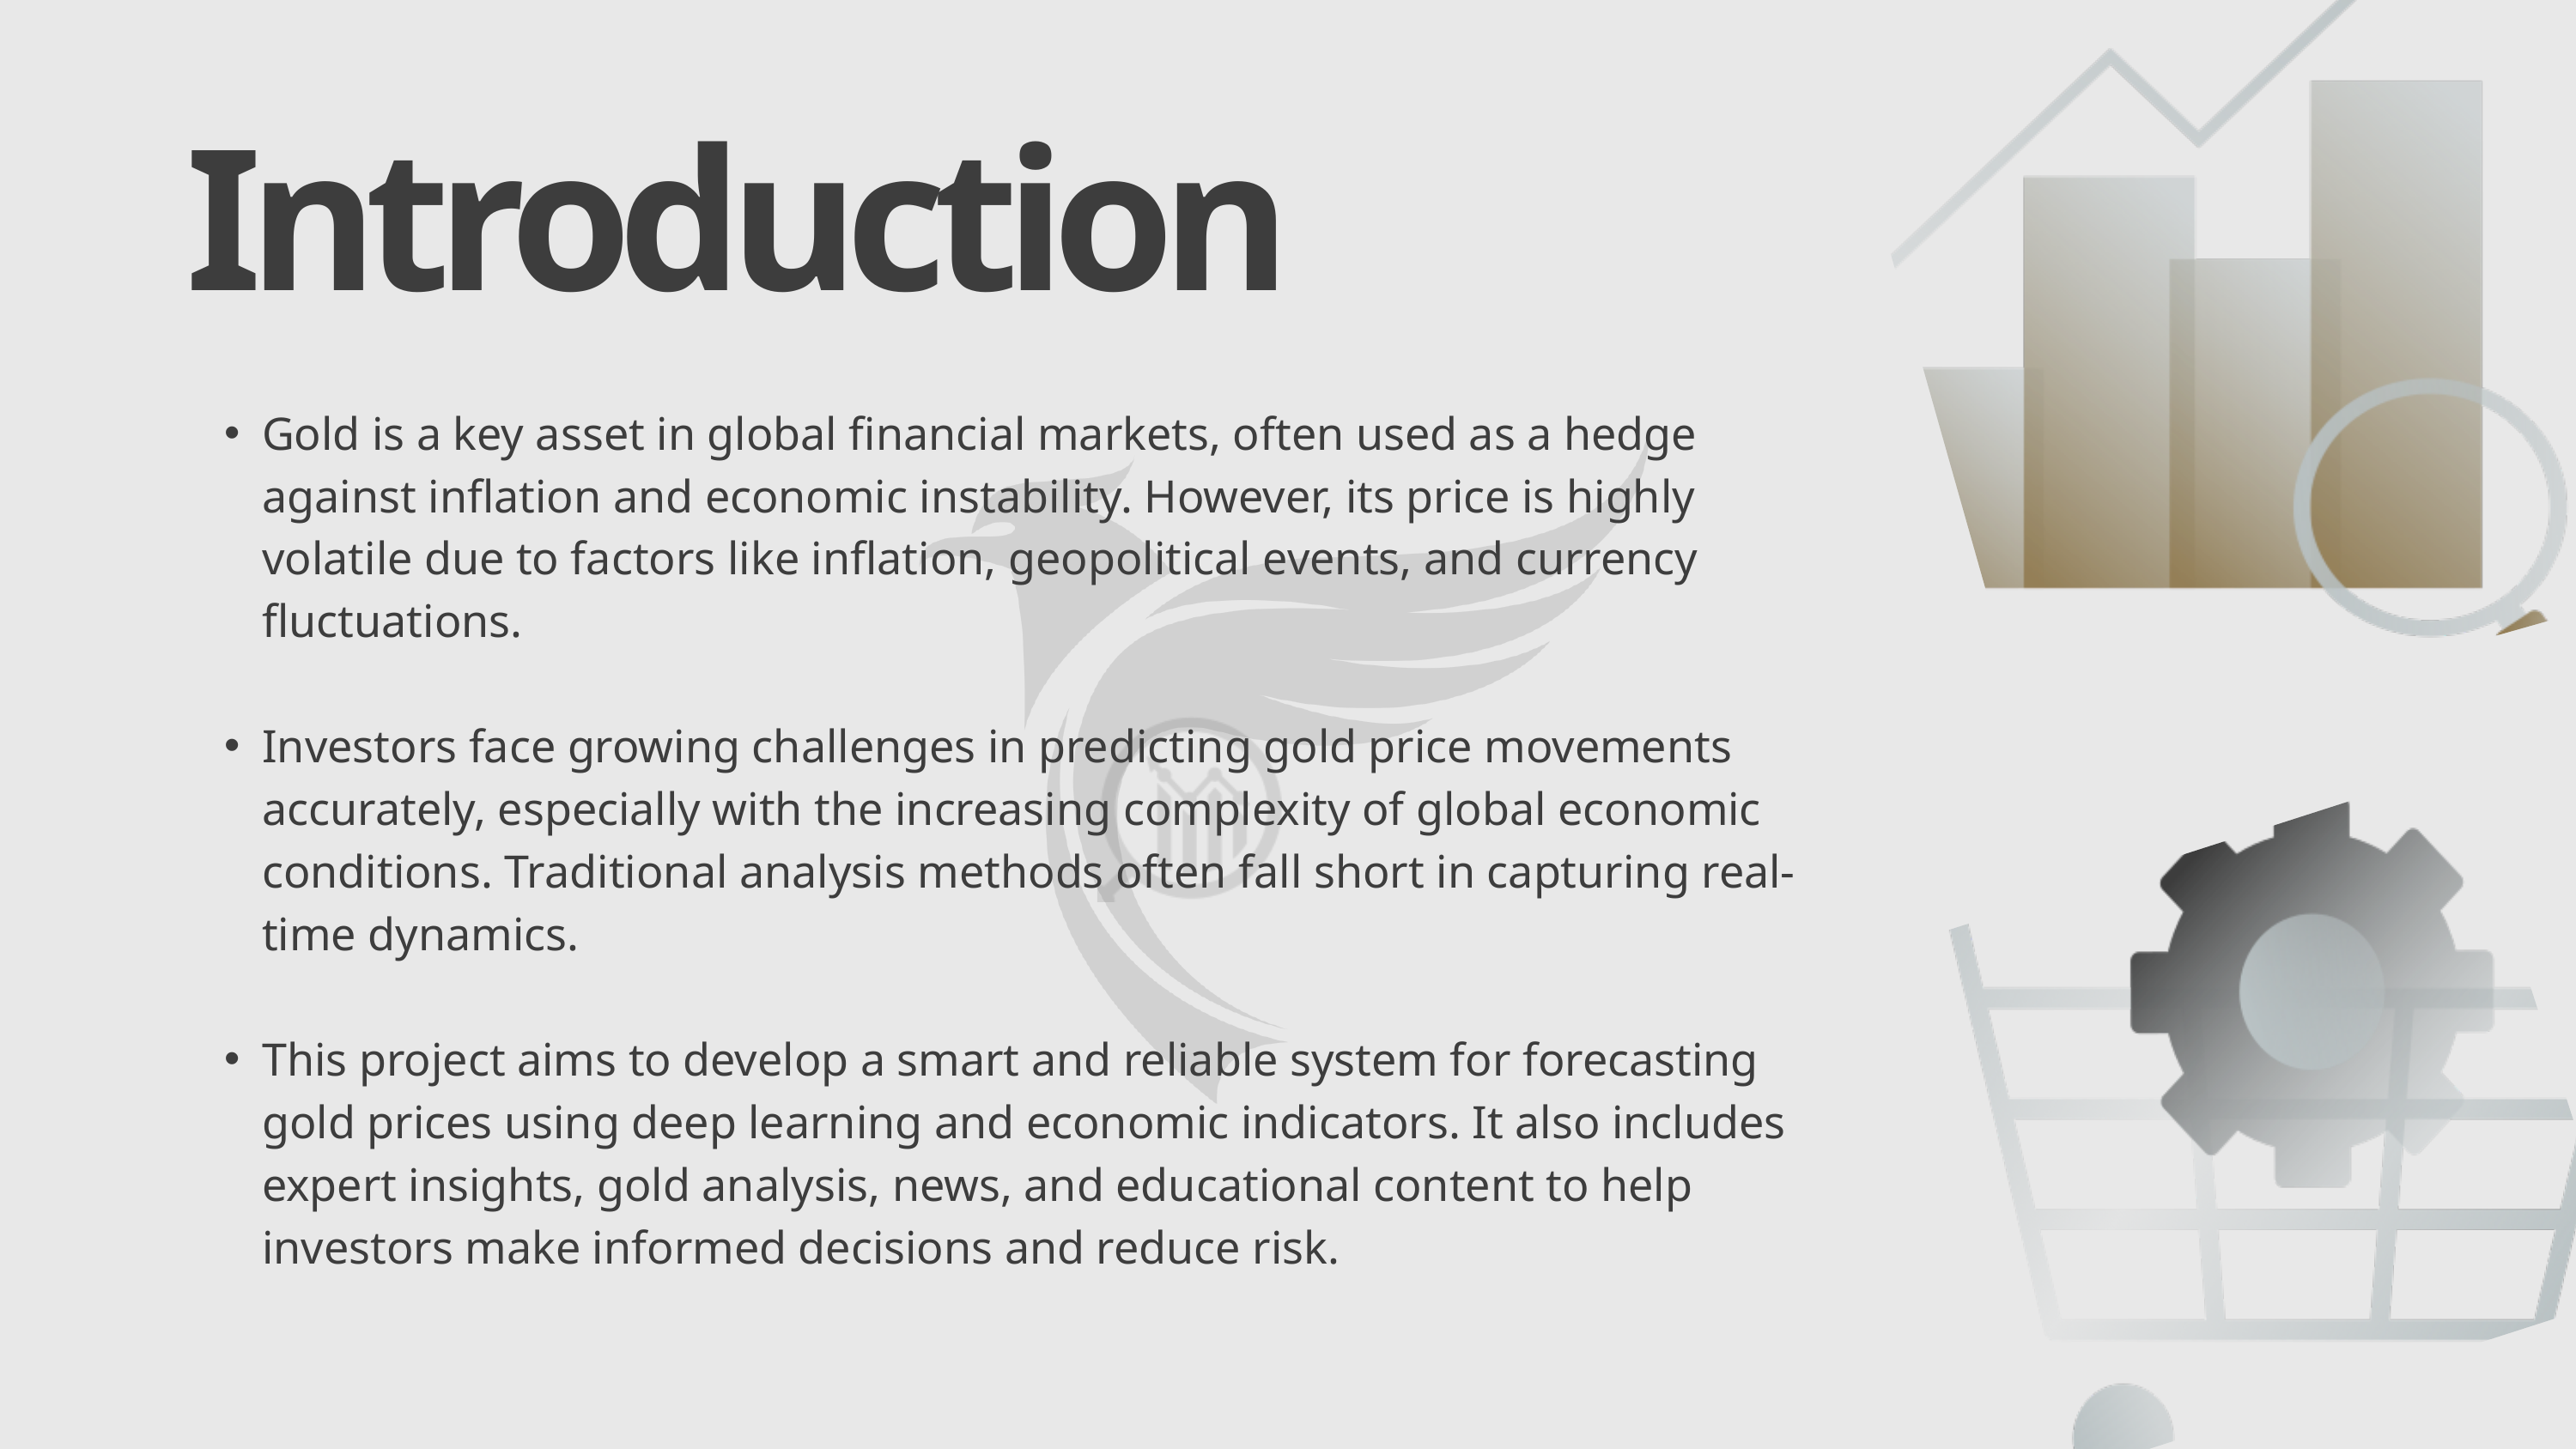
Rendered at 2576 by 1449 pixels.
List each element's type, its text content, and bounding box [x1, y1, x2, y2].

text_box Gold is a key asset in global financial markets, often used as a hedge against inflation and economic instability. However, its price is highly volatile due to factors like inflation, geopolitical events, and currency fluctuations. Investors face growing challenges in predicting gold price movements accurately, especially with the increasing complexity of global economic conditions. Traditional analysis methods often fall short in capturing real-time dynamics. This project aims to develop a smart and reliable system for forecasting gold prices using deep learning and economic indicators. It also includes expert insights, gold analysis, news, and educational content to help investors make informed decisions and reduce risk. [185, 396, 1844, 1273]
text_box [1097, 709, 1289, 902]
text_box [1844, 766, 2576, 1449]
text_box [1843, 0, 2576, 767]
text_box [916, 431, 1660, 1104]
text_box Introduction [185, 143, 1602, 330]
